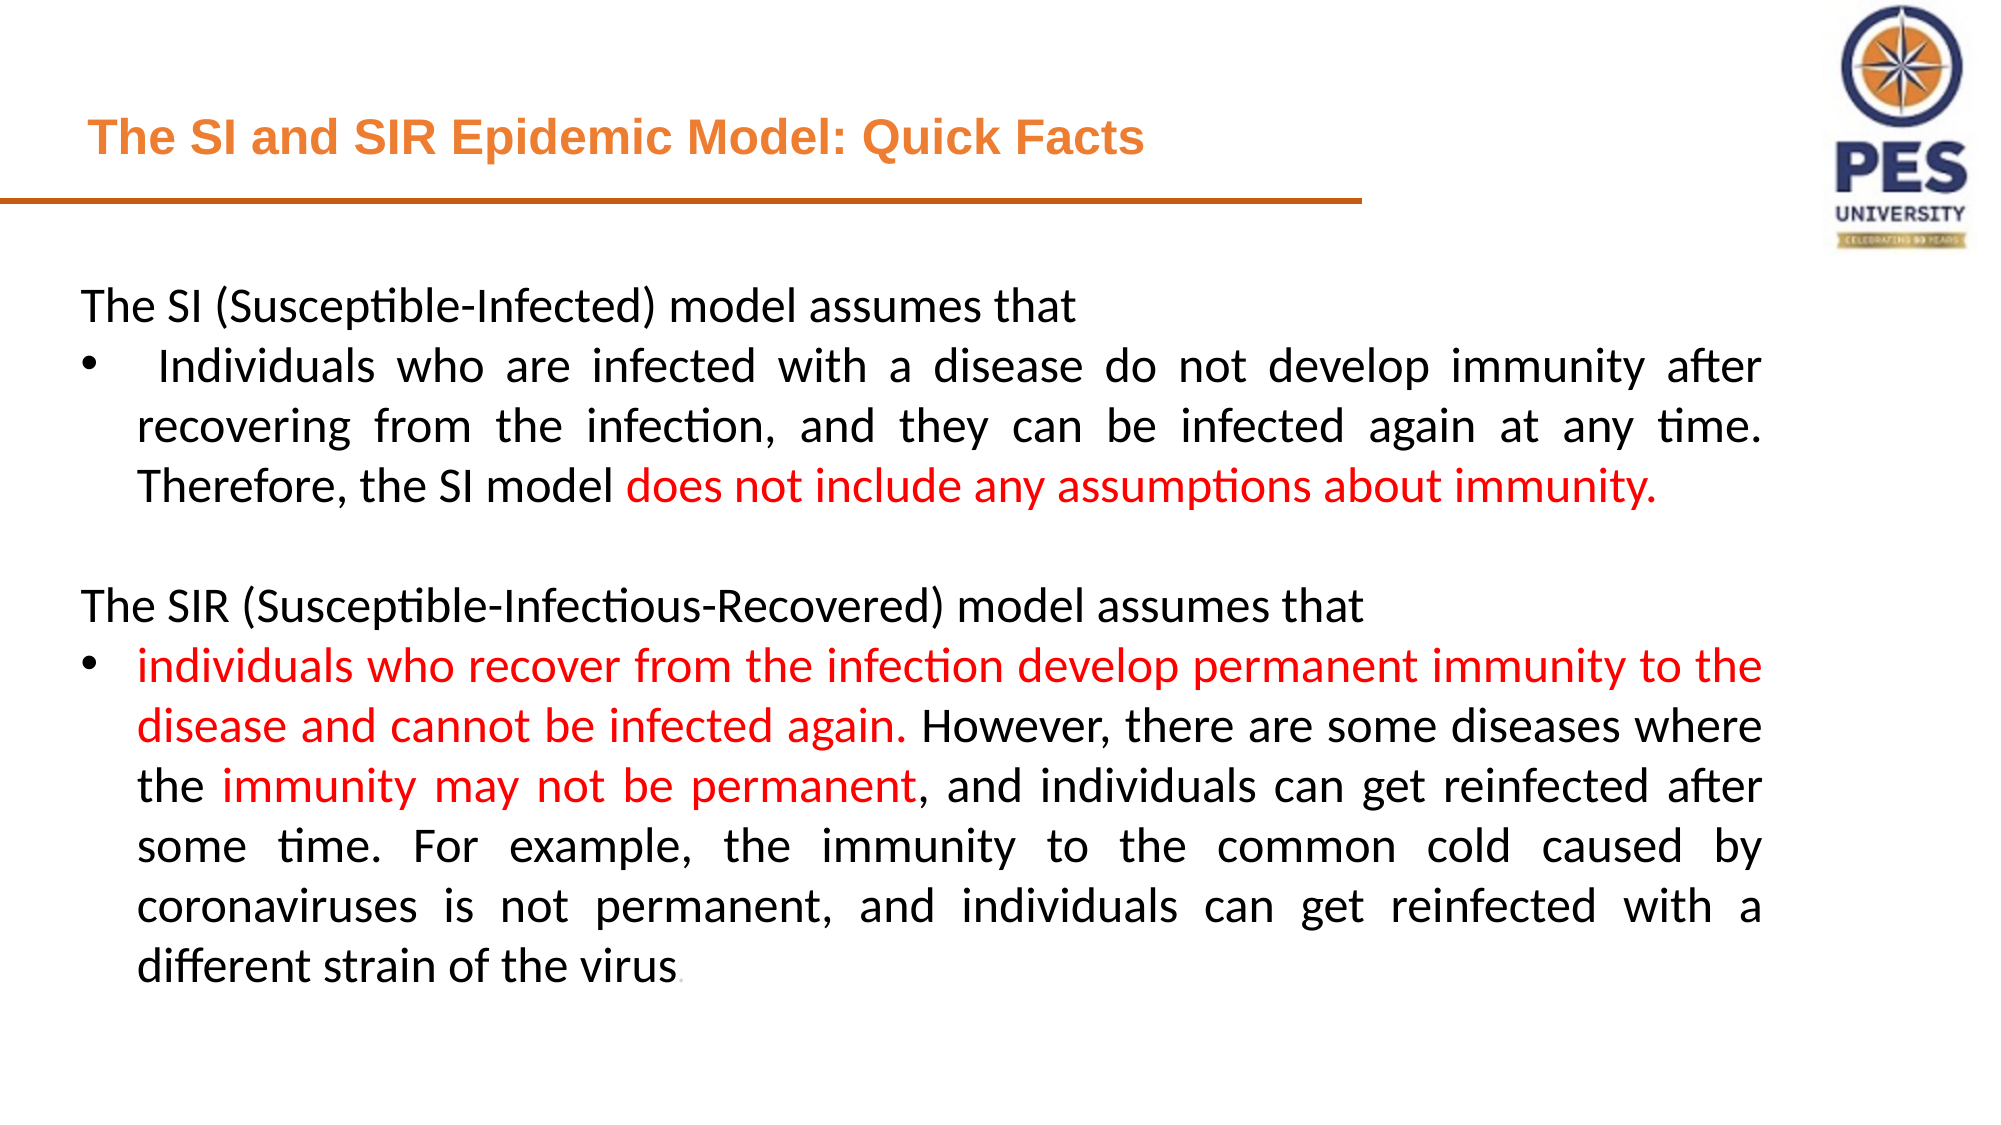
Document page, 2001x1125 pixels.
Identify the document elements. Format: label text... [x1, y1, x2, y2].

text_box The SI (Susceptible-Infected) model assumes that Individuals who are infected with a disease do not develop immunity after recovering from the infection, and they can be infected again at any time. Therefore, the SI model does not include any assumptions about immunity. The SIR (Susceptible-Infectious-Recovered) model assumes that individuals who recover from the infection develop permanent immunity to the disease and cannot be infected again. However, there are some diseases where the immunity may not be permanent, and individuals can get reinfected after some time. For example, the immunity to the common cold caused by coronaviruses is not permanent, and individuals can get reinfected with a different strain of the virus. [65, 264, 1779, 1000]
picture [1799, 0, 2000, 257]
text_box The SI and SIR Epidemic Model: Quick Facts [72, 97, 1385, 172]
